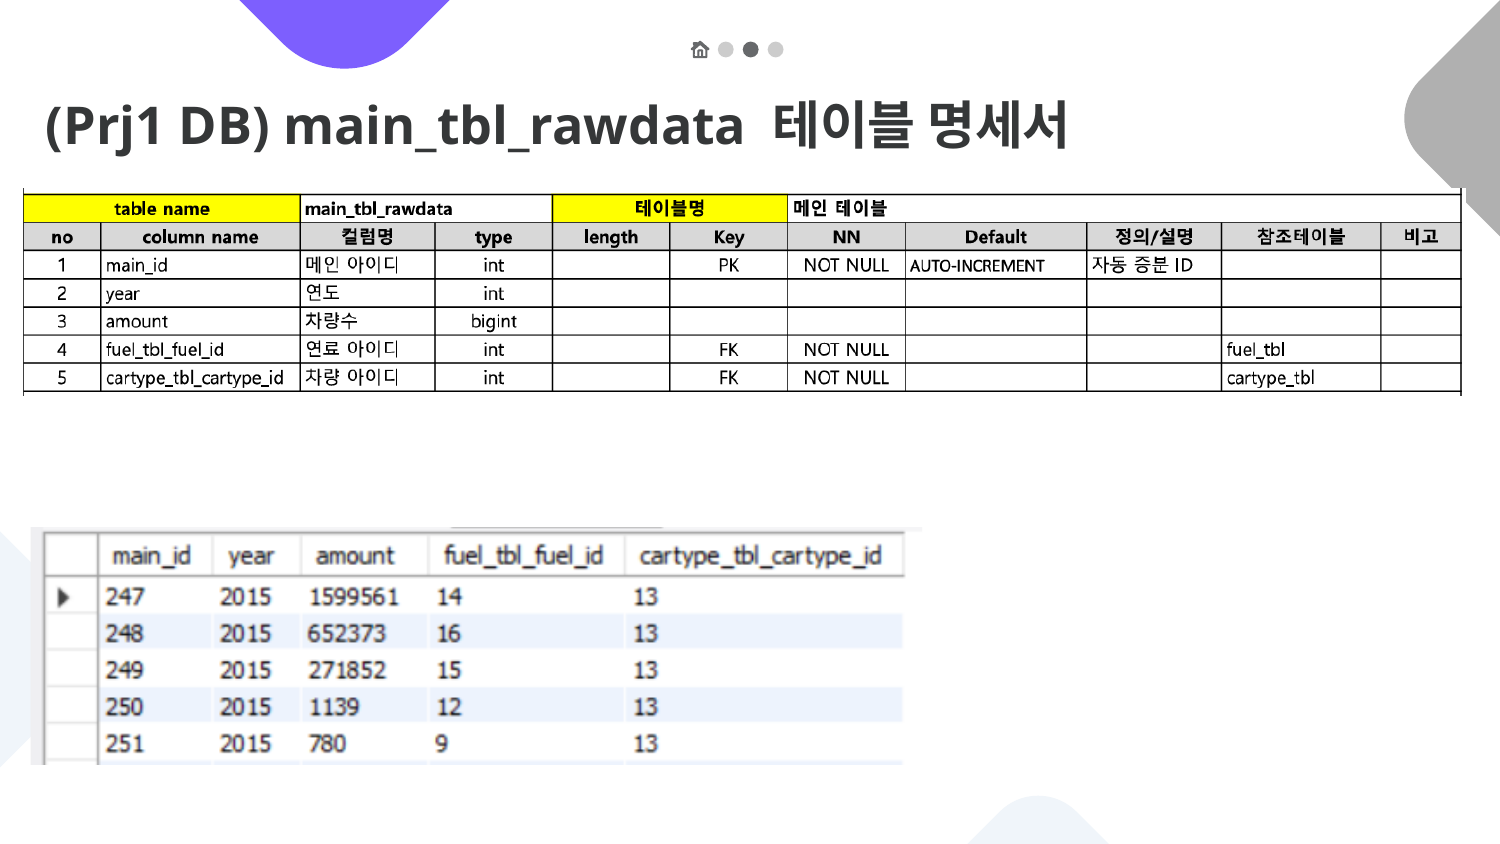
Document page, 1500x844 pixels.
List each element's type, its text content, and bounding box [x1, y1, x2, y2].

title (Prj1 DB) main_tbl_rawdata 테이블 명세서 [30, 67, 1295, 179]
text_box [767, 41, 784, 58]
text_box [691, 41, 709, 58]
picture [15, 188, 1466, 397]
text_box [717, 41, 734, 58]
picture [30, 526, 923, 765]
text_box [742, 41, 759, 58]
